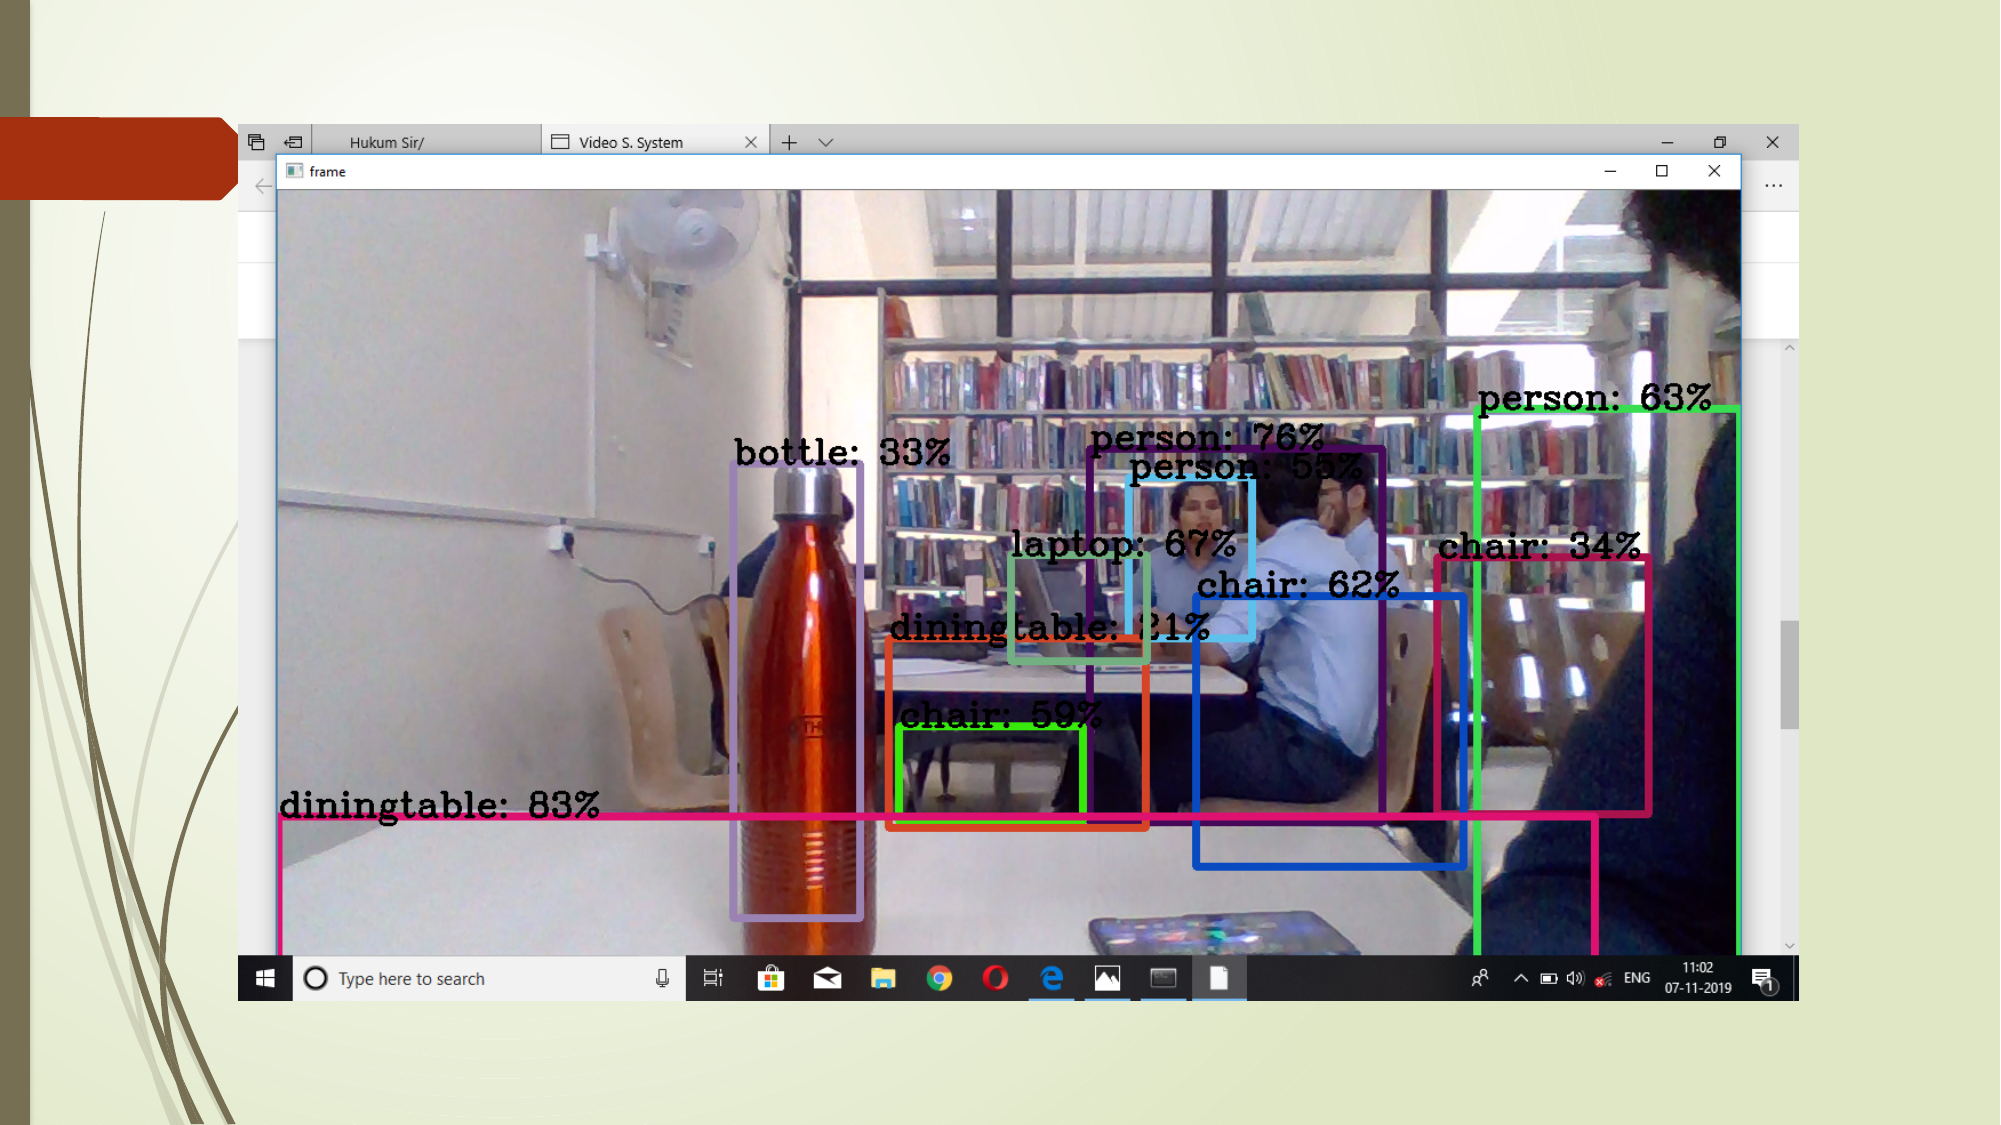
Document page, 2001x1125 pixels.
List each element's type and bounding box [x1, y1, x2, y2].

list [238, 123, 1799, 1002]
